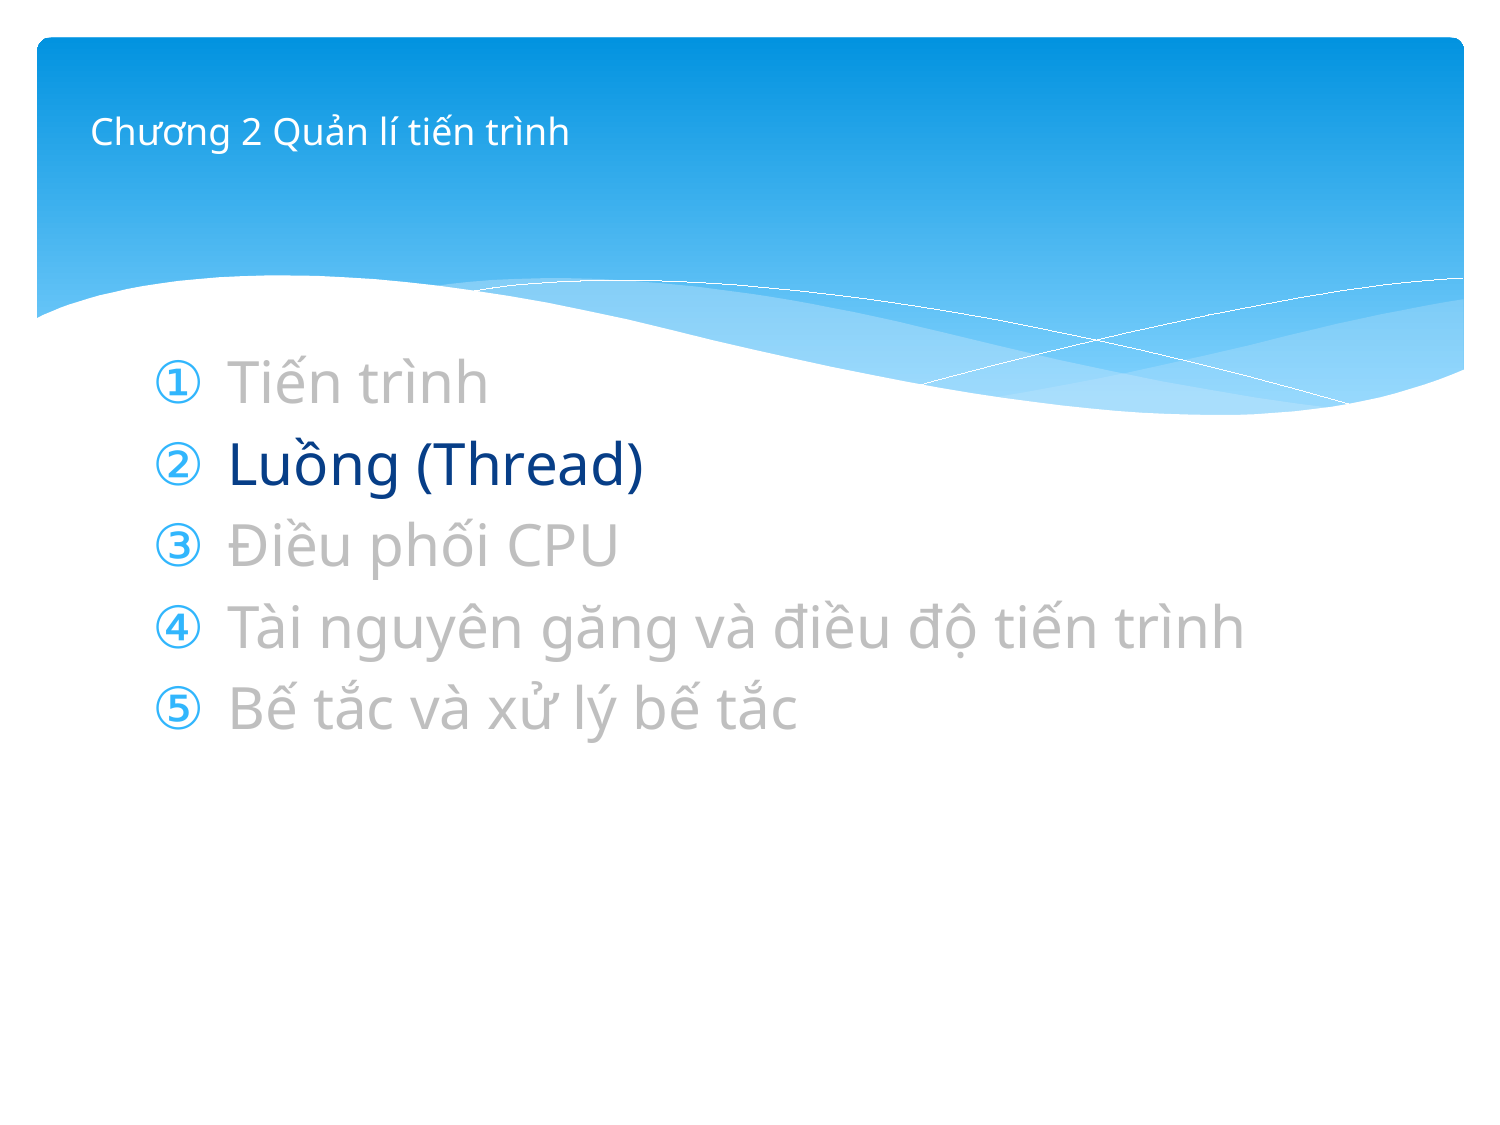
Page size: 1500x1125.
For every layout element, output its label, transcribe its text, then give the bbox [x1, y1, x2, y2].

list Tiến trình Luồng (Thread) Điều phối CPU Tài nguyên găng và điều độ tiến trình Bế tắc và xử lý bế tắc [137, 337, 1353, 1068]
title Chương 2 Quản lí tiến trình [75, 55, 1425, 250]
